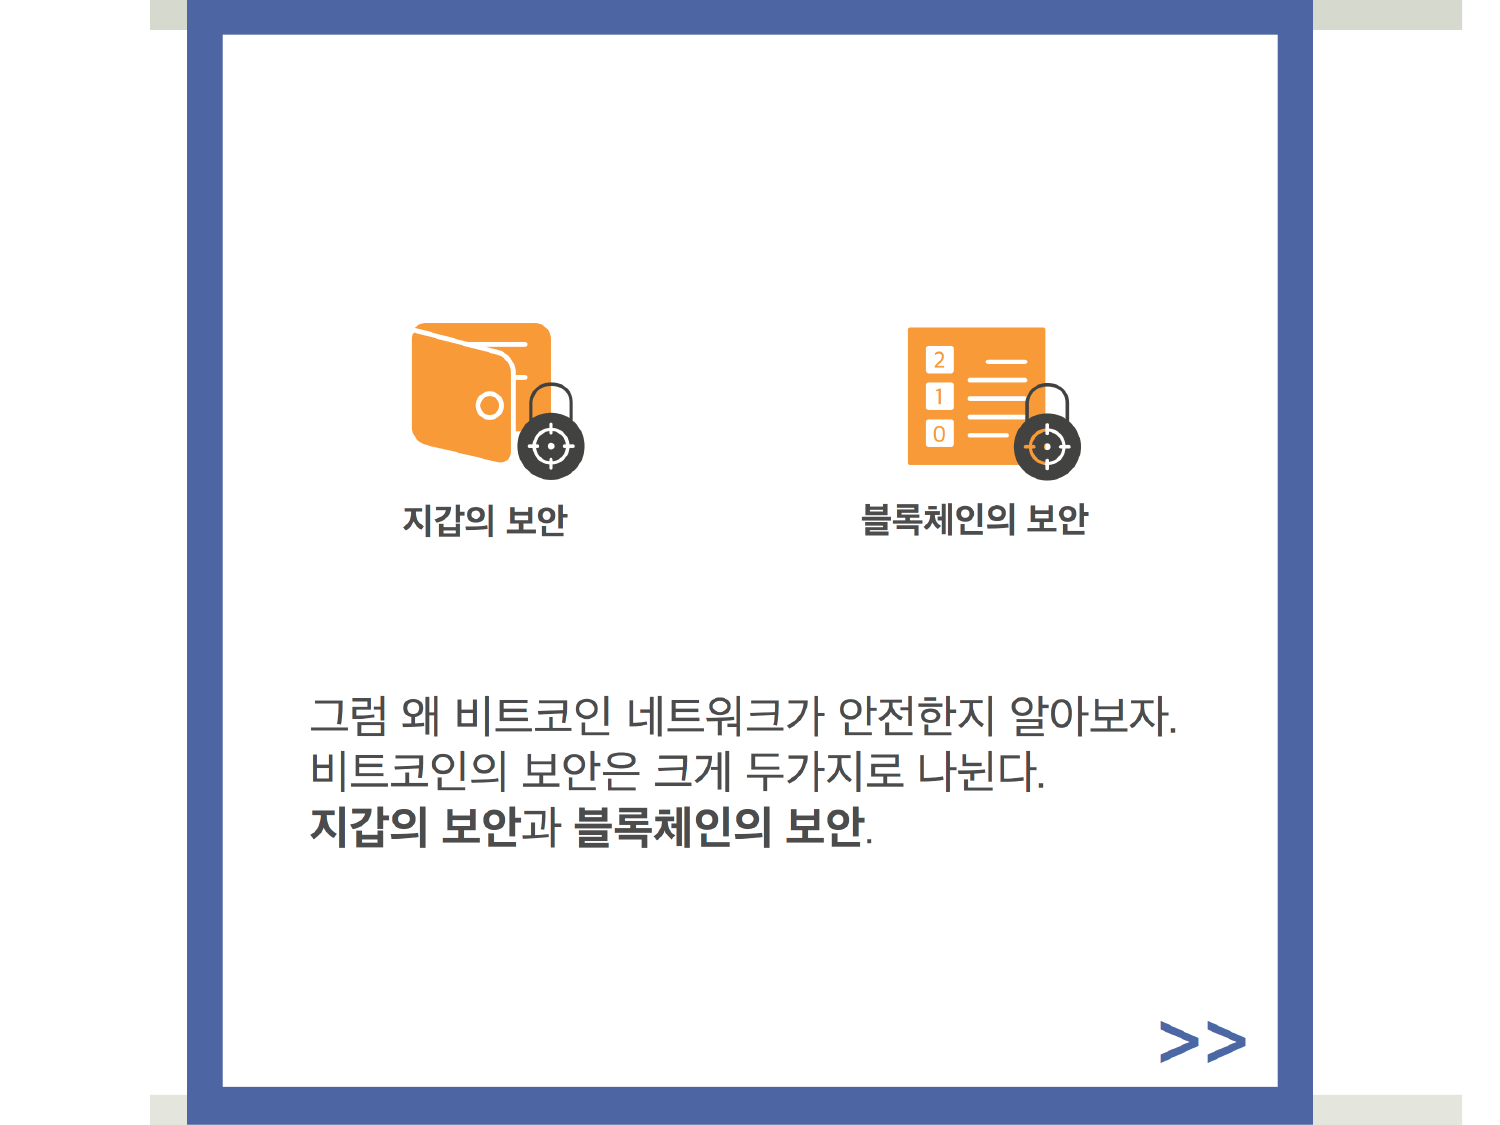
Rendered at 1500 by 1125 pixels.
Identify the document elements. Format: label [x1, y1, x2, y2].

picture [186, 0, 1313, 1125]
